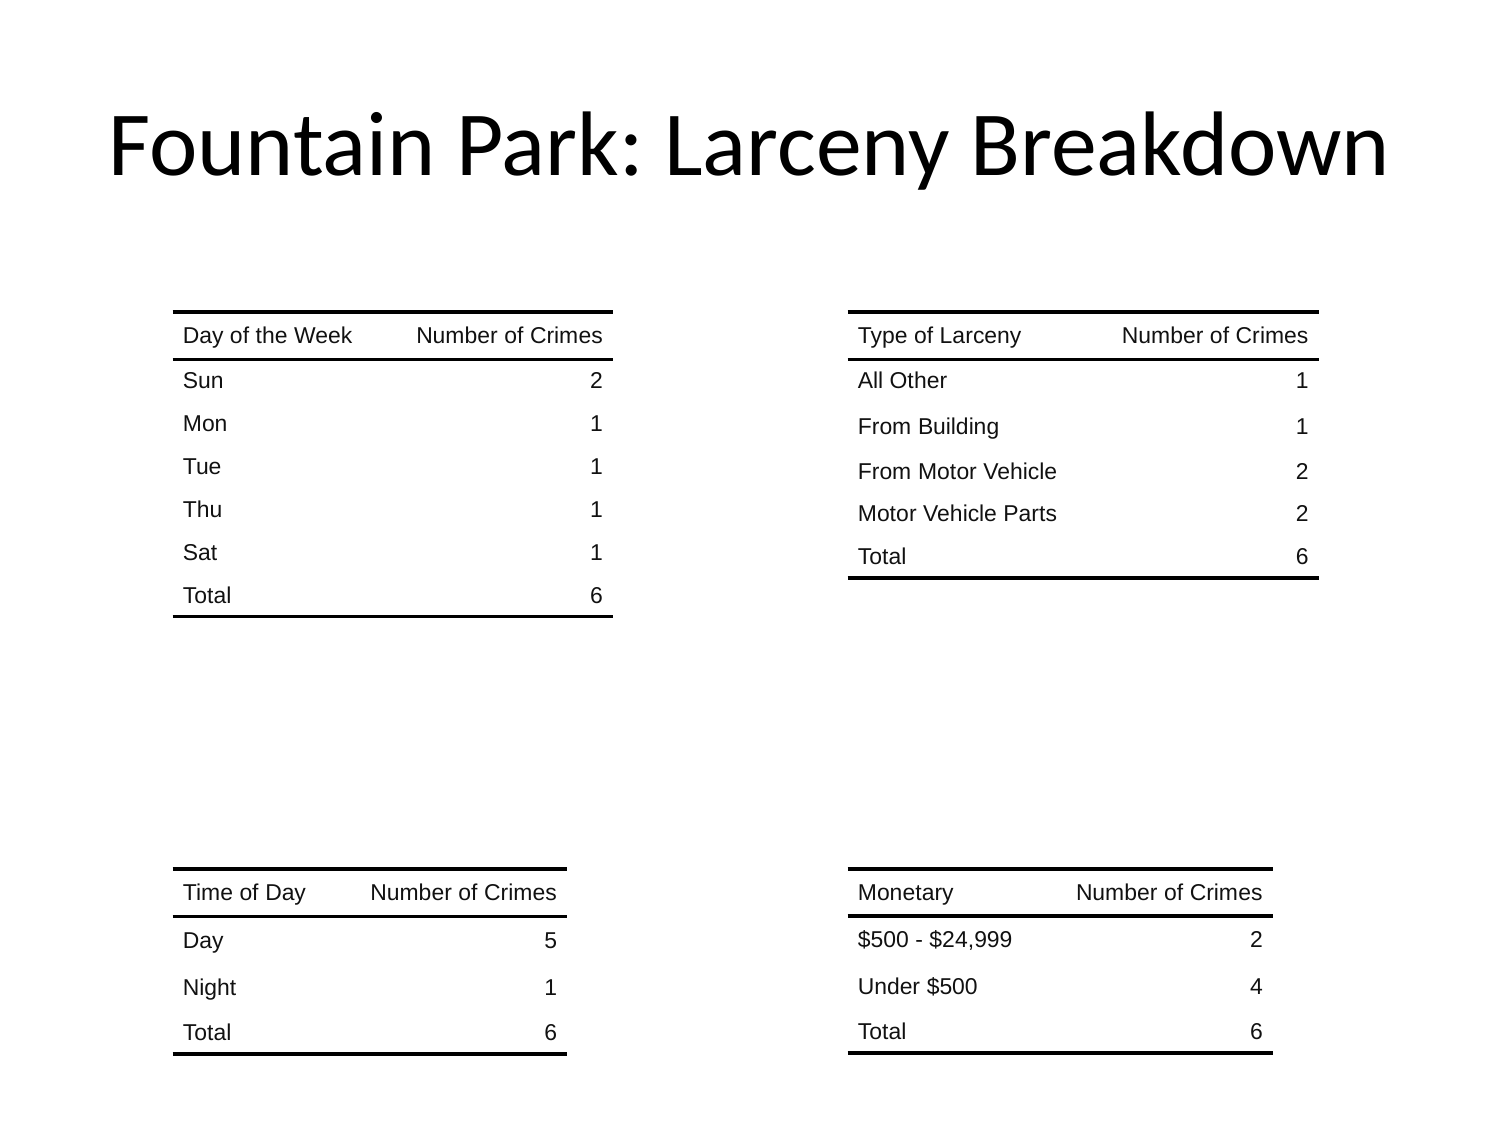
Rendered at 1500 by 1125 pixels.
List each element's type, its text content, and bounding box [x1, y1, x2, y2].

table_cell Sat [173, 531, 385, 574]
table_cell Thu [173, 488, 385, 531]
table_header Day of the Week [173, 314, 385, 358]
table_cell 5 [339, 918, 567, 964]
table_header Number of Crimes [339, 871, 567, 915]
table_cell Mon [173, 402, 385, 445]
table_cell Night [173, 964, 339, 1011]
table_header Number of Crimes [385, 314, 613, 358]
title Fountain Park: Larceny Breakdown [75, 45, 1425, 233]
table_cell Total [173, 574, 385, 615]
table_header Number of Crimes [1044, 871, 1273, 914]
table_cell 1 [385, 488, 613, 531]
table_cell 6 [1090, 535, 1319, 576]
table_cell 4 [1044, 963, 1273, 1010]
table_cell 1 [385, 402, 613, 445]
table_cell 2 [1090, 493, 1319, 535]
table_cell Under $500 [848, 963, 1044, 1010]
table_cell 1 [1090, 361, 1319, 402]
table_cell Total [173, 1011, 339, 1052]
table_cell Day [173, 918, 339, 964]
table_cell 1 [385, 445, 613, 488]
table_cell Total [848, 1010, 1044, 1051]
table_cell Sun [173, 361, 385, 402]
table_cell 6 [1044, 1010, 1273, 1051]
table_cell Total [848, 535, 1090, 576]
table_cell 1 [385, 531, 613, 574]
table_cell 1 [339, 964, 567, 1011]
table_cell 6 [339, 1011, 567, 1052]
table_cell 1 [1090, 402, 1319, 450]
table_cell From Motor Vehicle [848, 450, 1090, 493]
table_cell Motor Vehicle Parts [848, 493, 1090, 535]
table_cell 2 [1044, 918, 1273, 963]
table_cell All Other [848, 361, 1090, 402]
table_header Monetary [848, 871, 1044, 914]
table_cell 2 [1090, 450, 1319, 493]
table_cell From Building [848, 402, 1090, 450]
table_header Type of Larceny [848, 314, 1090, 358]
table_header Number of Crimes [1090, 314, 1319, 358]
table_cell $500 - $24,999 [848, 918, 1044, 963]
table_cell 6 [385, 574, 613, 615]
table_cell 2 [385, 361, 613, 402]
table_header Time of Day [173, 871, 339, 915]
table_cell Tue [173, 445, 385, 488]
